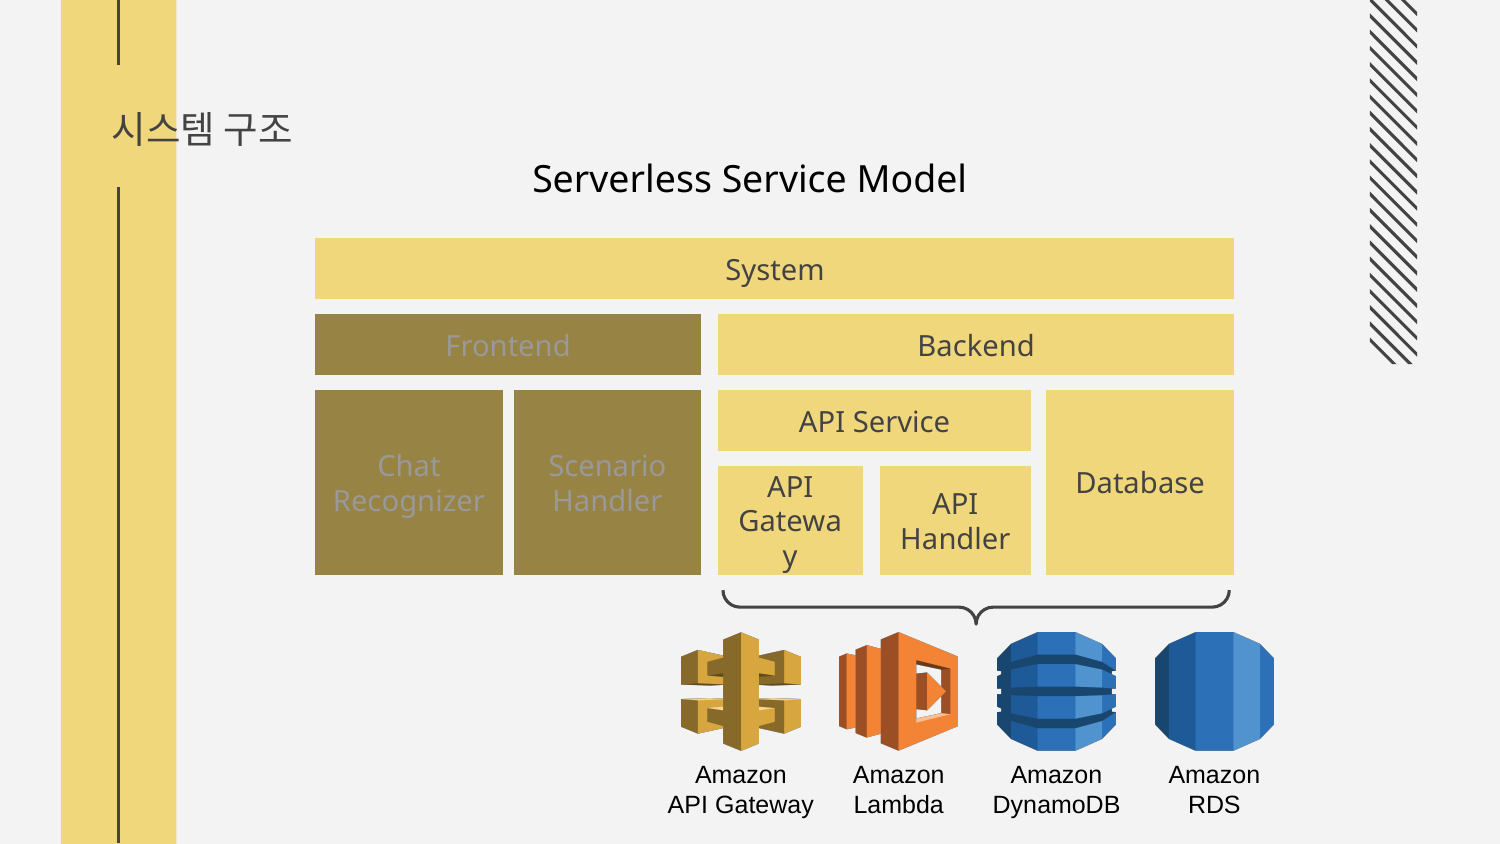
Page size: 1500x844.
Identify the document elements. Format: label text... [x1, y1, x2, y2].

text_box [651, 632, 1284, 828]
text_box [722, 590, 1230, 625]
text_box Serverless Service Model [439, 139, 1060, 225]
title 시스템 구조 [96, 67, 441, 190]
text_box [314, 237, 1236, 576]
